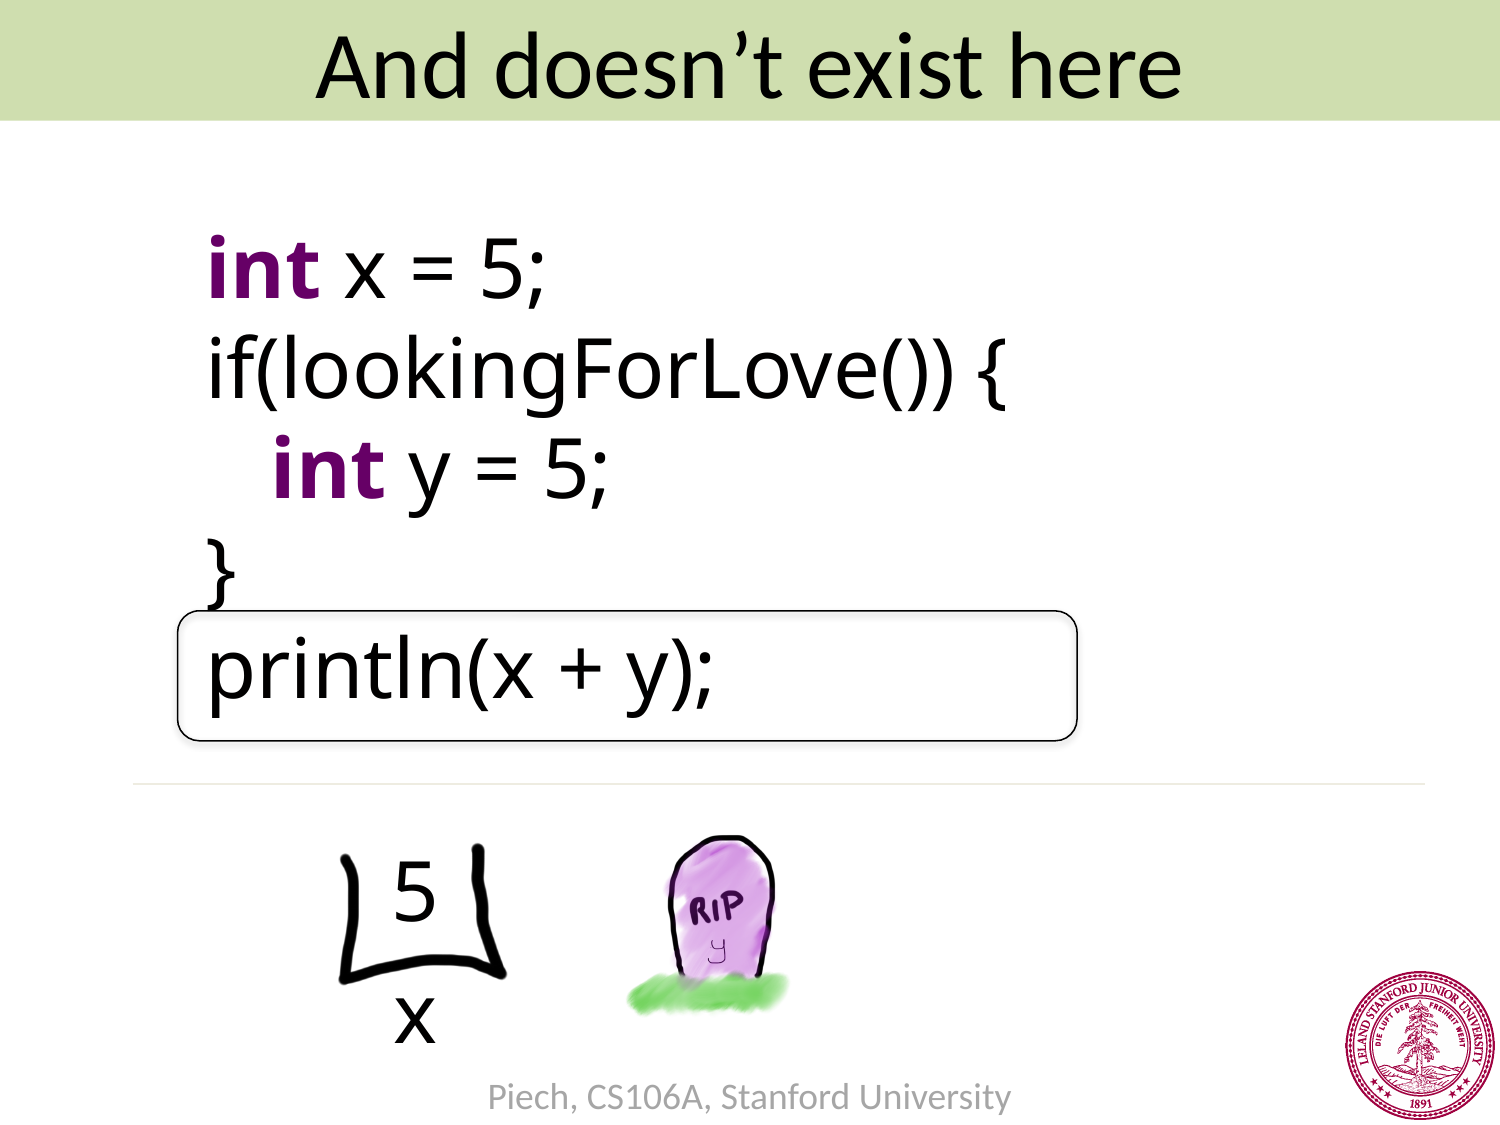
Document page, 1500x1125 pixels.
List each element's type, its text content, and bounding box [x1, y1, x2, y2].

text_box int x = 5; if(lookingForLove()) { int y = 5; } println(x + y); [190, 208, 1025, 611]
text_box And doesn’t exist here [0, 0, 1500, 121]
picture [275, 783, 842, 1071]
picture [1345, 971, 1495, 1120]
text_box [176, 610, 1078, 742]
